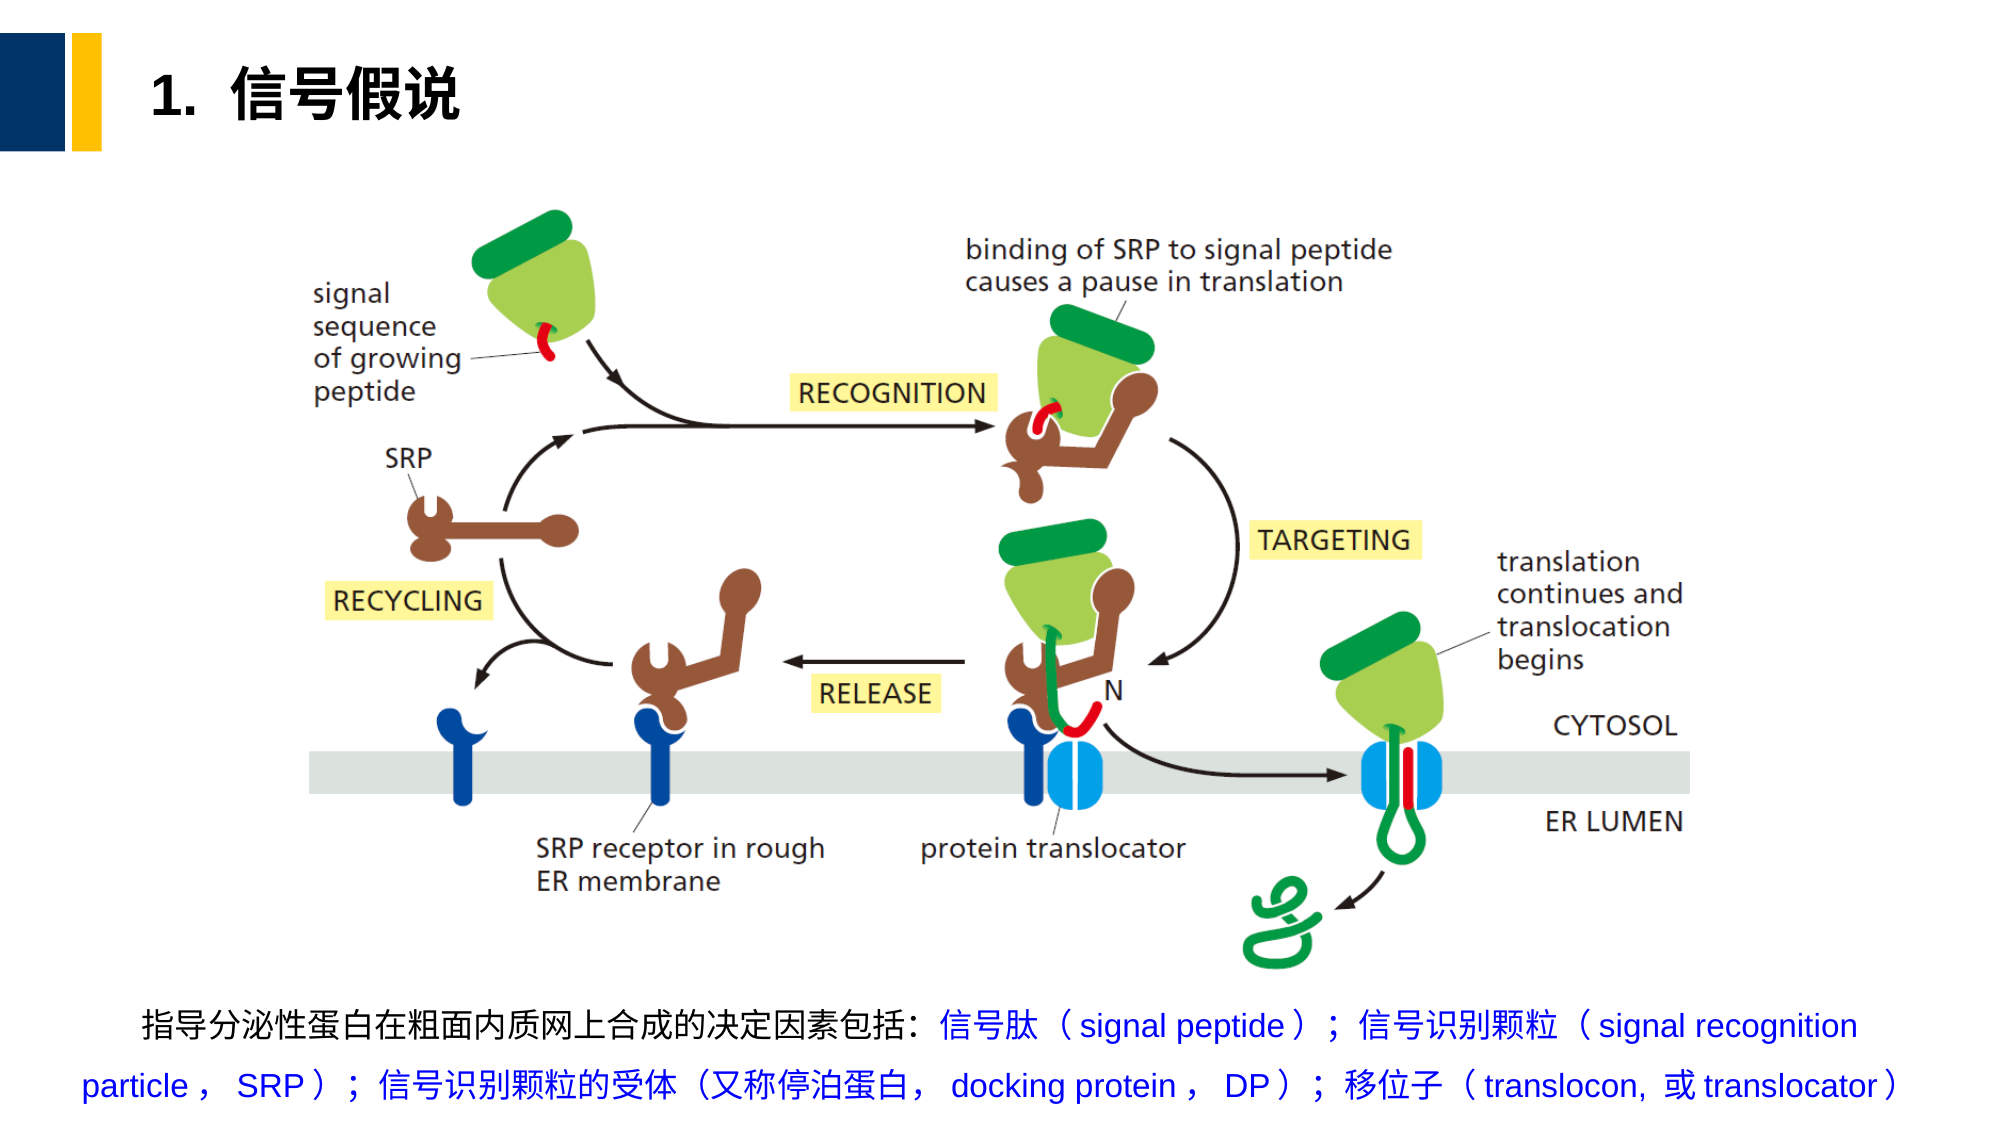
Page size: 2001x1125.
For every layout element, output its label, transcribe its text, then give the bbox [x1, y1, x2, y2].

list 指导分泌性蛋白在粗面内质网上合成的决定因素包括：信号肽（signal peptide）；信号识别颗粒（signal recognition particle，SRP）；信号识别颗粒的受体（又称停泊蛋白，docking protein，DP）；移位子（translocon, 或translocator） [0, 976, 2000, 1114]
title 1. 信号假说 [135, 33, 1950, 152]
picture [309, 206, 1691, 974]
